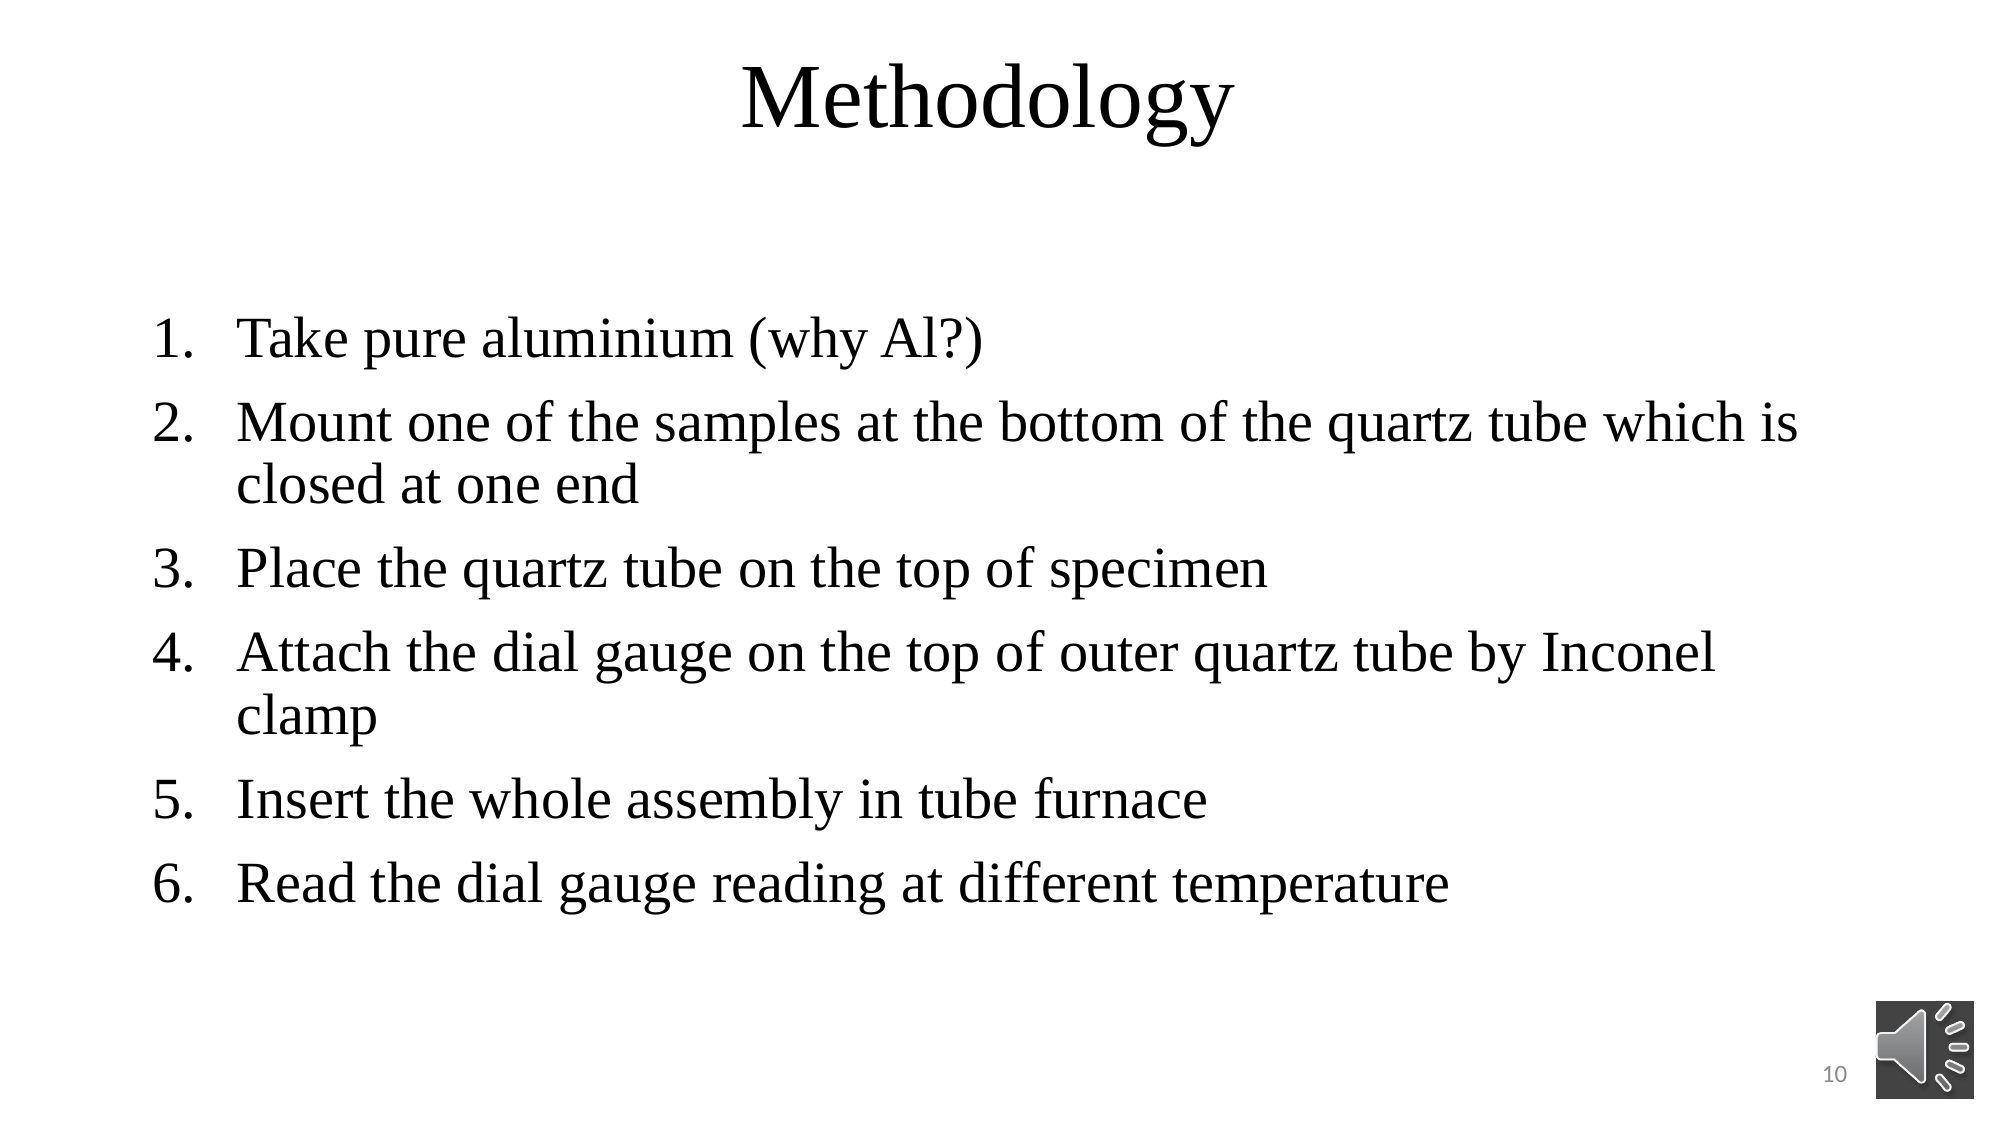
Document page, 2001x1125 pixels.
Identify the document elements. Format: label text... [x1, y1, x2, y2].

slide_number 10 [1412, 1042, 1863, 1103]
picture [1874, 999, 1975, 1100]
title Methodology [137, 27, 1863, 170]
list Take pure aluminium (why Al?) Mount one of the samples at the bottom of the quartz tube which is closed at one end Place the quartz tube on the top of specimen Attach the dial gauge on the top of outer quartz tube by Inconel clamp Insert the whole assembly in tube furnace Read the dial gauge reading at different temperature [137, 299, 1863, 1014]
